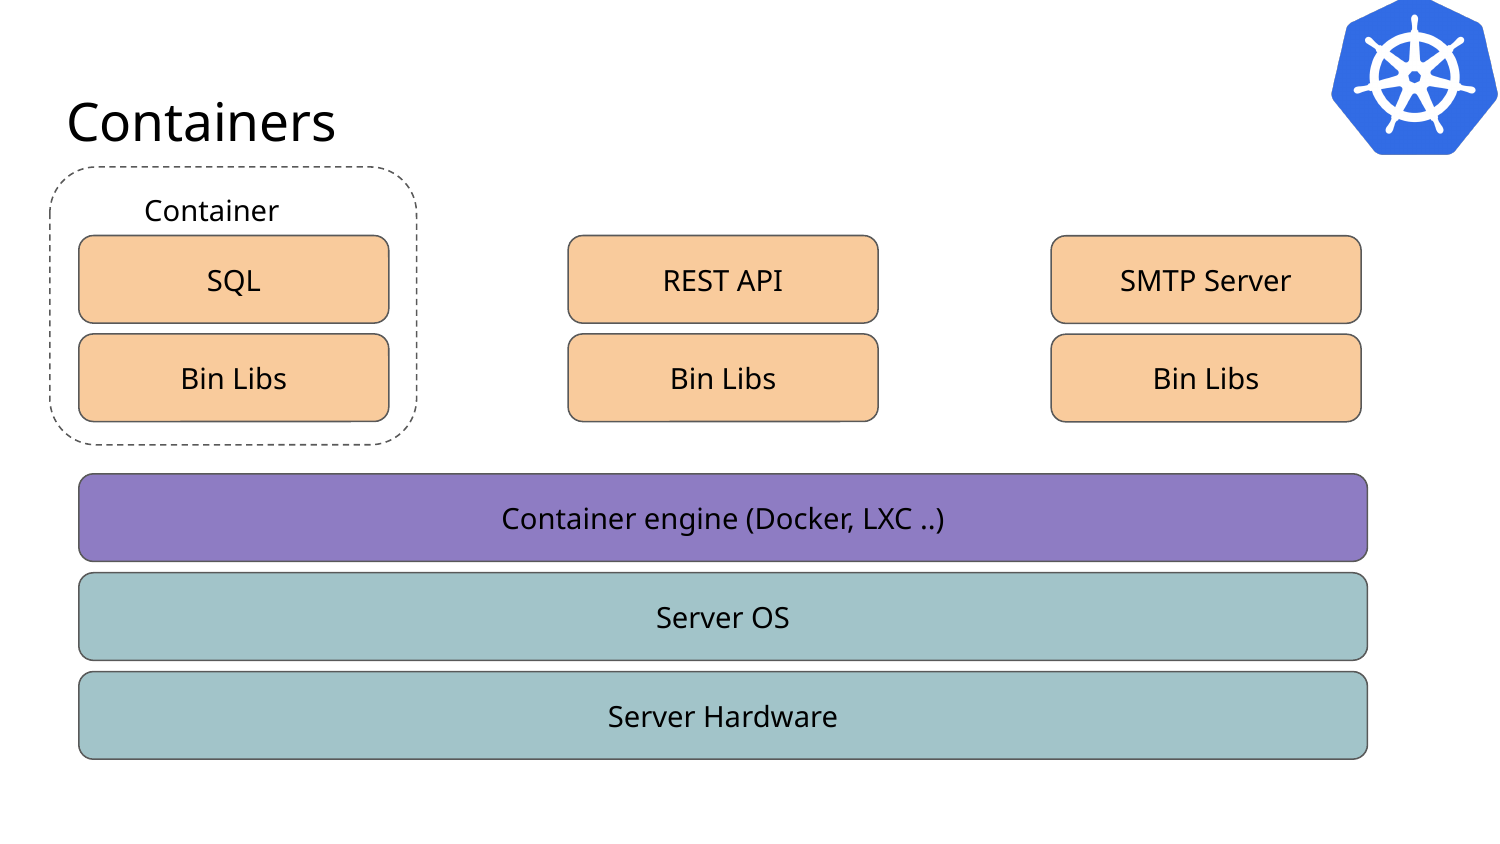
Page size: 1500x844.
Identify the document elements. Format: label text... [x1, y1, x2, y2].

text_box Bin Libs [568, 333, 879, 422]
text_box Container [129, 177, 338, 243]
text_box Container engine (Docker, LXC ..) [78, 473, 1368, 562]
picture [1329, 0, 1500, 157]
text_box Server Hardware [78, 671, 1368, 760]
text_box Bin Libs [1051, 334, 1362, 422]
text_box REST API [568, 235, 879, 324]
text_box Server OS [78, 572, 1368, 661]
title Containers [51, 72, 1449, 167]
text_box [49, 166, 417, 445]
text_box SMTP Server [1051, 235, 1362, 324]
